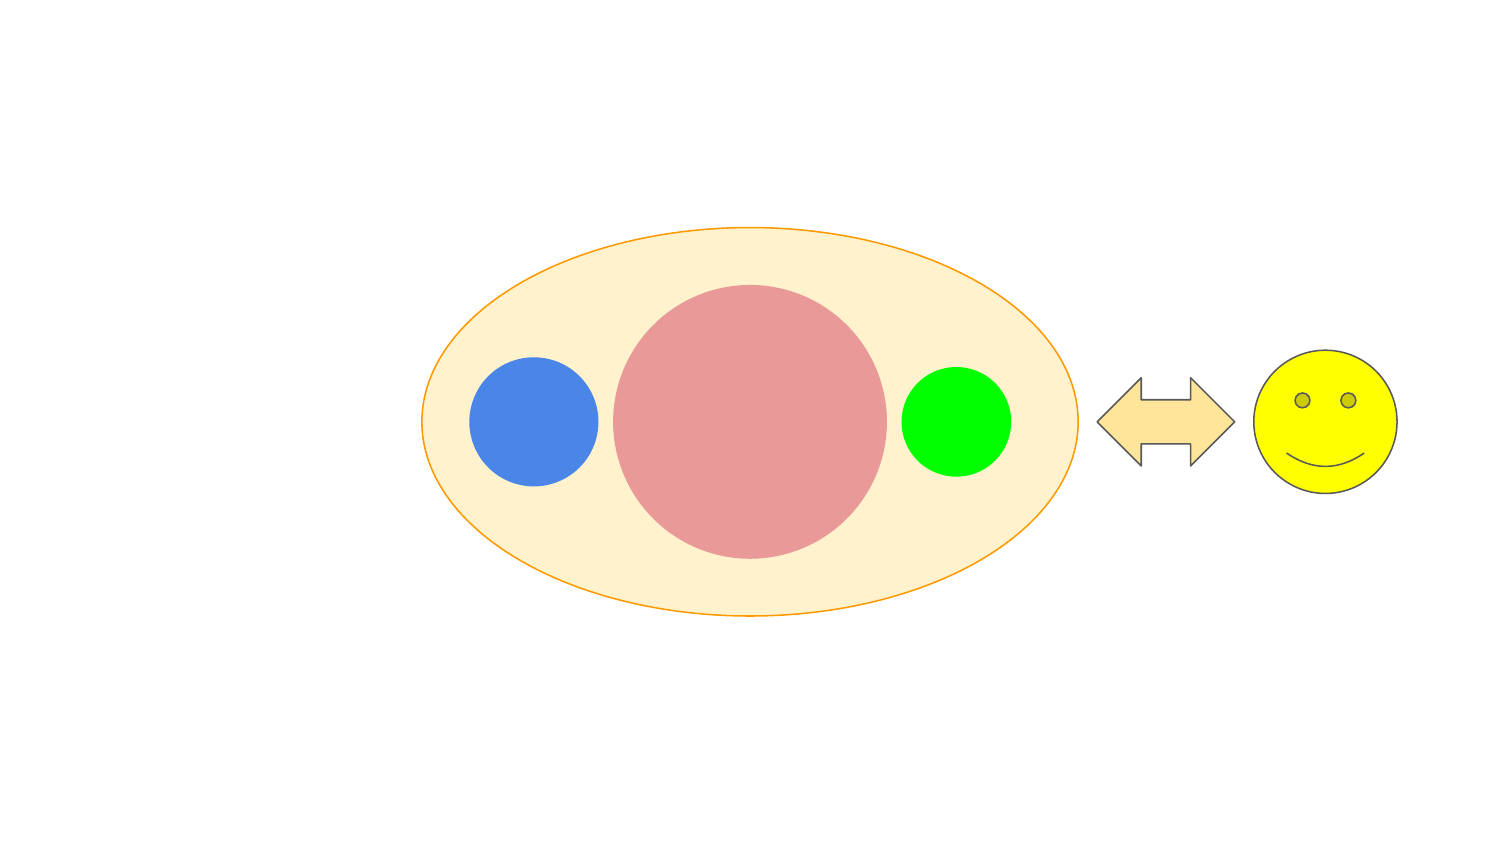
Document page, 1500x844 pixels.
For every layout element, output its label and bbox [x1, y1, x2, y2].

text_box [613, 284, 887, 559]
text_box [421, 227, 1079, 617]
text_box [469, 357, 599, 487]
text_box [1097, 377, 1235, 467]
text_box [901, 367, 1012, 477]
text_box [1253, 350, 1398, 494]
